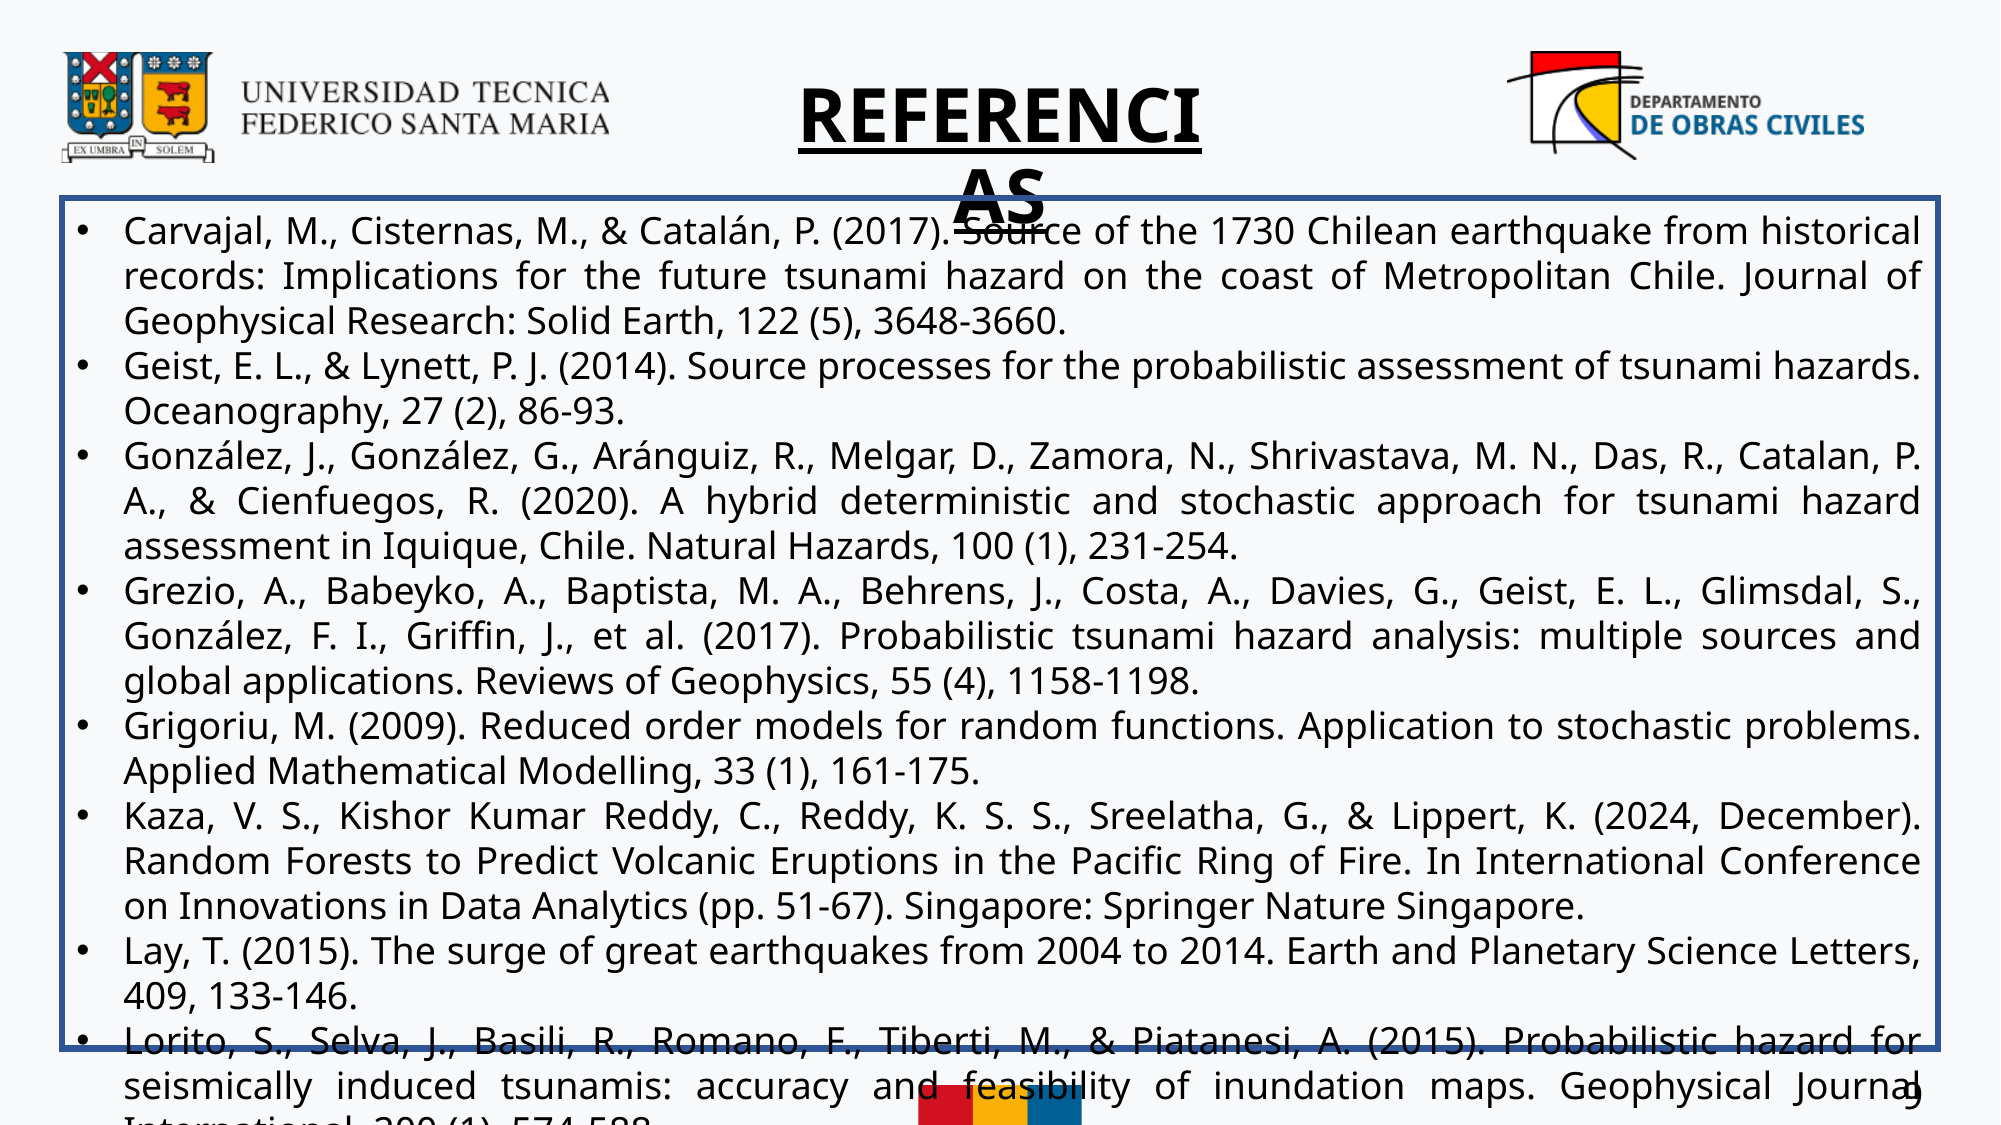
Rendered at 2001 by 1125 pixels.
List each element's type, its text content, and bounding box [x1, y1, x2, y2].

picture [61, 51, 609, 163]
picture [1507, 51, 1939, 163]
text_box 96 [1867, 1064, 1939, 1125]
text_box Carvajal, M., Cisternas, M., & Catalán, P. (2017). Source of the 1730 Chilean earthquake from historical records: Implications for the future tsunami hazard on the coast of Metropolitan Chile. Journal of Geophysical Research: Solid Earth, 122 (5), 3648-3660. Geist, E. L., & Lynett, P. J. (2014). Source processes for the probabilistic assessment of tsunami hazards. Oceanography, 27 (2), 86-93. González, J., González, G., Aránguiz, R., Melgar, D., Zamora, N., Shrivastava, M. N., Das, R., Catalan, P. A., & Cienfuegos, R. (2020). A hybrid deterministic and stochastic approach for tsunami hazard assessment in Iquique, Chile. Natural Hazards, 100 (1), 231-254. Grezio, A., Babeyko, A., Baptista, M. A., Behrens, J., Costa, A., Davies, G., Geist, E. L., Glimsdal, S., González, F. I., Griffin, J., et al. (2017). Probabilistic tsunami hazard analysis: multiple sources and global applications. Reviews of Geophysics, 55 (4), 1158-1198. Grigoriu, M. (2009). Reduced order models for random functions. Application to stochastic problems. Applied Mathematical Modelling, 33 (1), 161-175. Kaza, V. S., Kishor Kumar Reddy, C., Reddy, K. S. S., Sreelatha, G., & Lippert, K. (2024, December). Random Forests to Predict Volcanic Eruptions in the Pacific Ring of Fire. In International Conference on Innovations in Data Analytics (pp. 51-67). Singapore: Springer Nature Singapore. Lay, T. (2015). The surge of great earthquakes from 2004 to 2014. Earth and Planetary Science Letters, 409, 133-146. Lorito, S., Selva, J., Basili, R., Romano, F., Tiberti, M., & Piatanesi, A. (2015). Probabilistic hazard for seismically induced tsunamis: accuracy and feasibility of inundation maps. Geophysical Journal International, 200 (1), 574-588. Melgar, D., LeVeque, R. J., Dreger, D. S., & Allen, R. M. (2016). Kinematic rupture scenarios and synthetic displacement data: An example application to the Cascadia subduction zone. Journal of Geophysical Research: Solid Earth, 121 (9), 6658-6674. Naim, N. N. N., Mardi, N. H., Malek, M. A., Teh, S. Y., Wil, M. A., Shuja, A. H., & Ahmed, A. N. (2021). Tsunami inundation maps for the northwest of Peninsular Malaysia and demarcation of affected electrical assets. Environmental monitoring and assessment, 193 (7), 405. Satake, K., & Atwater, B. F. (2007). Long-term perspectives on giant earthquakes and tsunamis at subduction zones. Annu. Rev. Earth Planet. Sci., 35 (1), 349-374. Scholz, C. H. (2019). The mechanics of earthquakes and faulting. Cambridge university press. [61, 199, 1939, 1125]
text_box REFERENCIAS [760, 70, 1240, 182]
picture [918, 1085, 1082, 1125]
